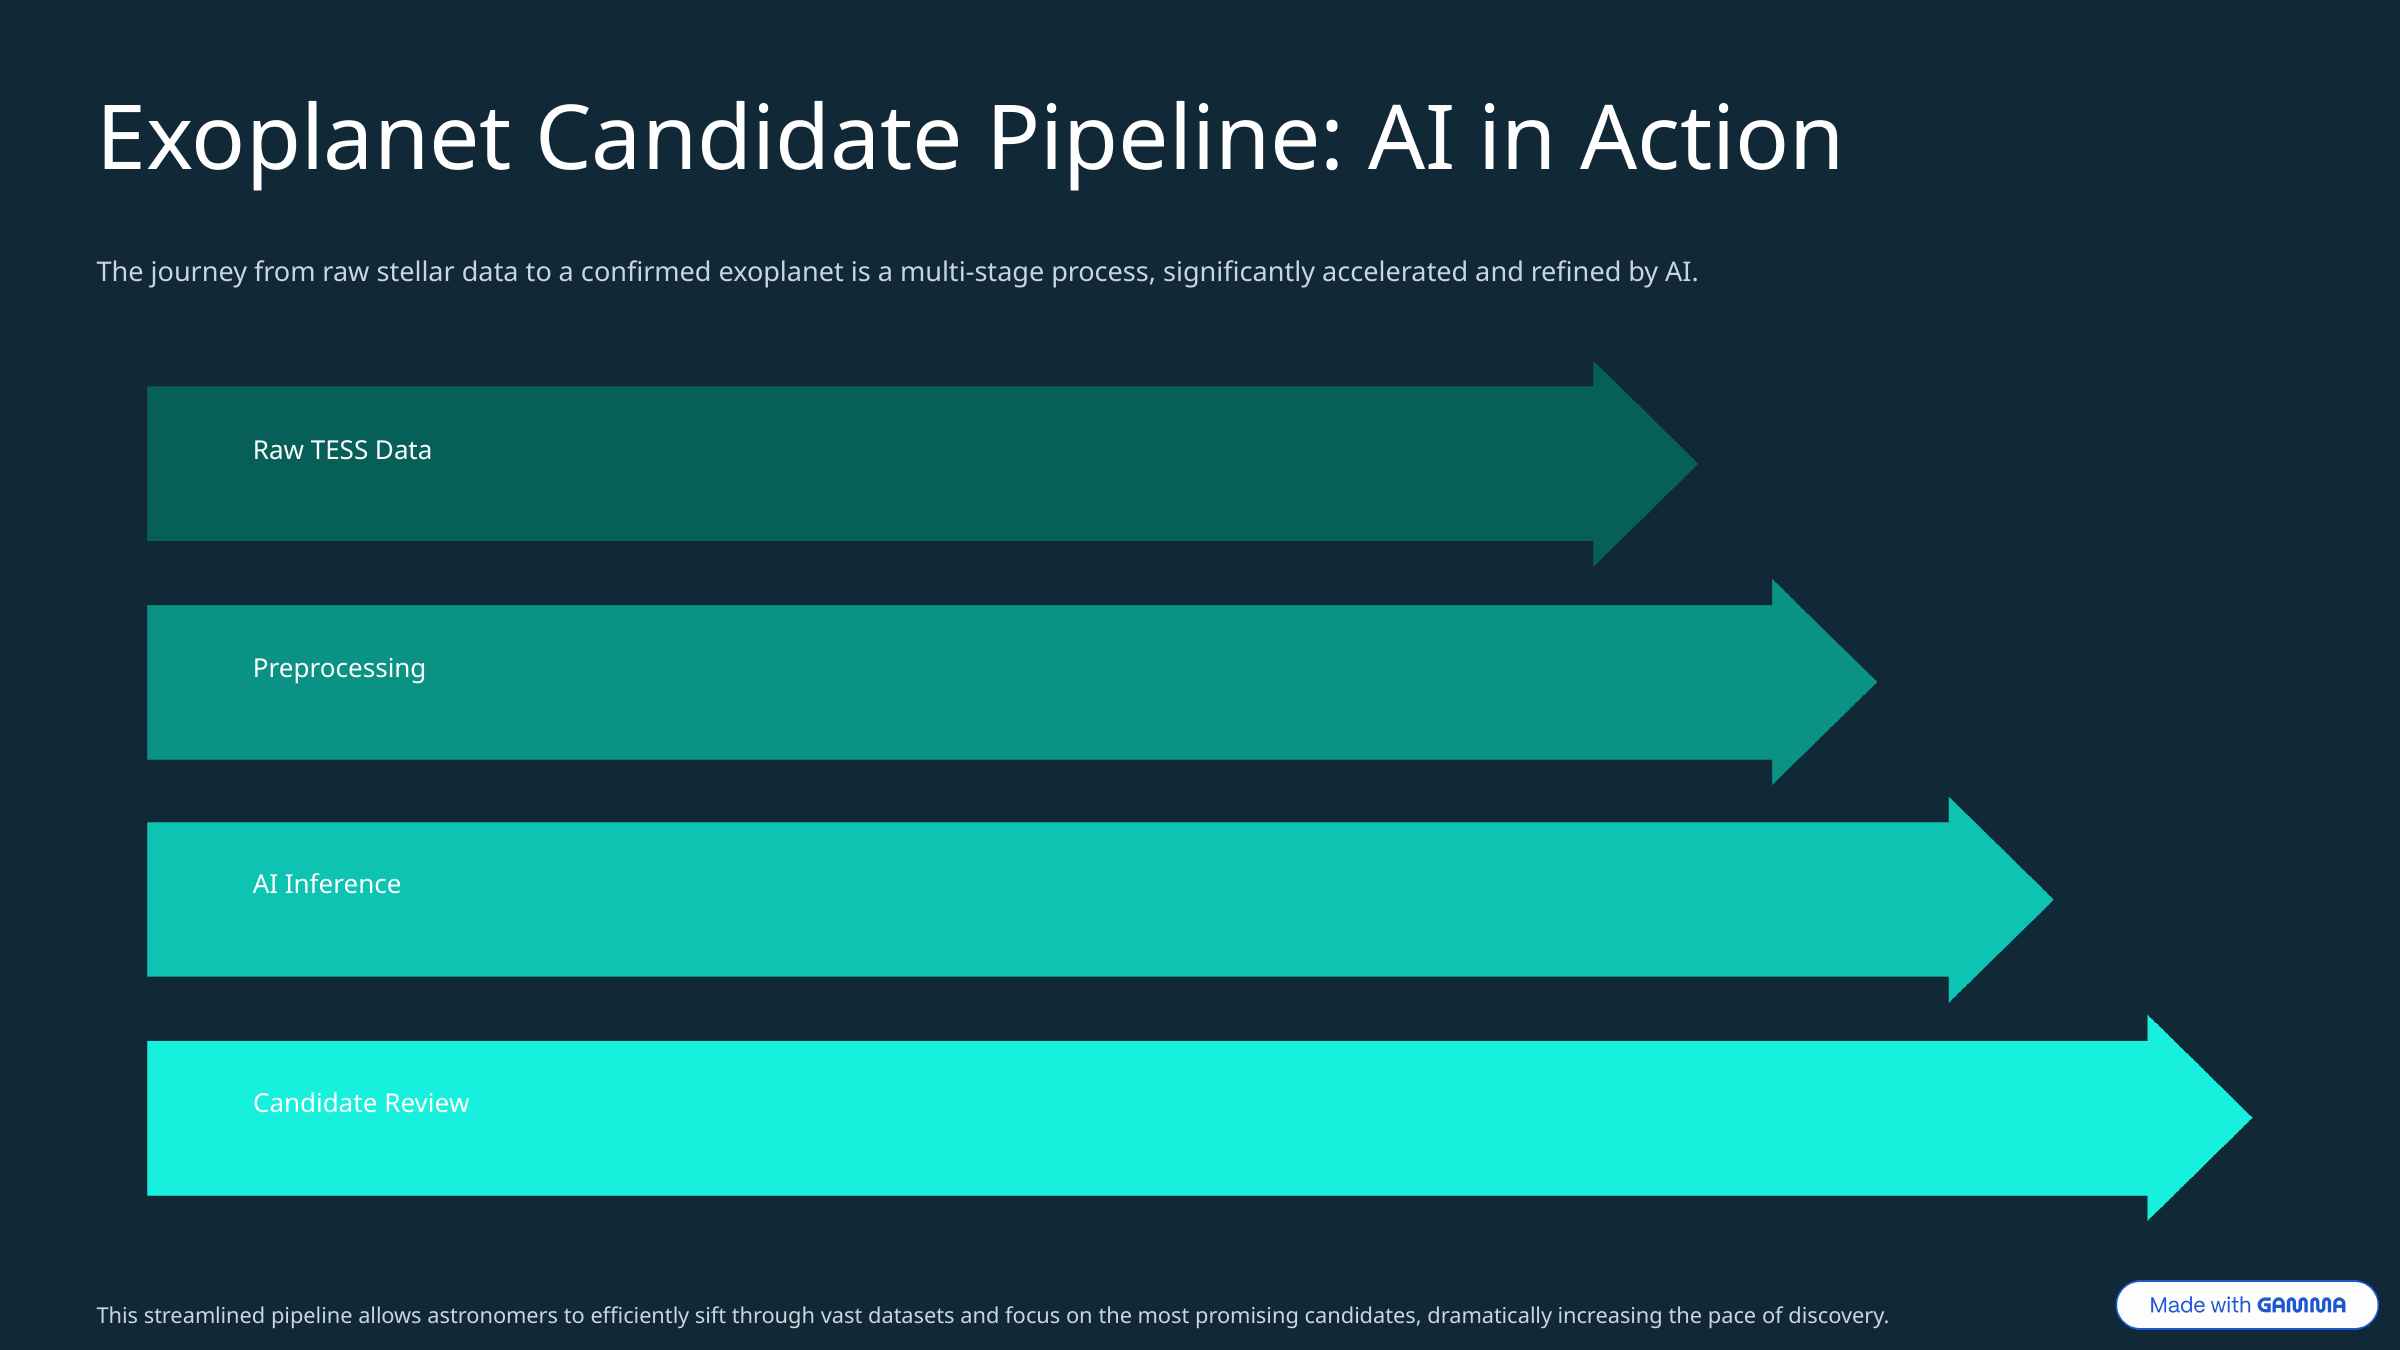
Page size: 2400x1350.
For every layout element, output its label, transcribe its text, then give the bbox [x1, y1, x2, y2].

text_box This streamlined pipeline allows astronomers to efficiently sift through vast datasets and focus on the most promising candidates, dramatically increasing the pace of discovery. [96, 1293, 2304, 1329]
text_box The journey from raw stellar data to a confirmed exoplanet is a multi-stage process, significantly accelerated and refined by AI. [96, 243, 2304, 288]
picture [2106, 1271, 2389, 1339]
text_box Exoplanet Candidate Pipeline: AI in Action [96, 76, 2295, 189]
picture [105, 318, 2295, 1263]
